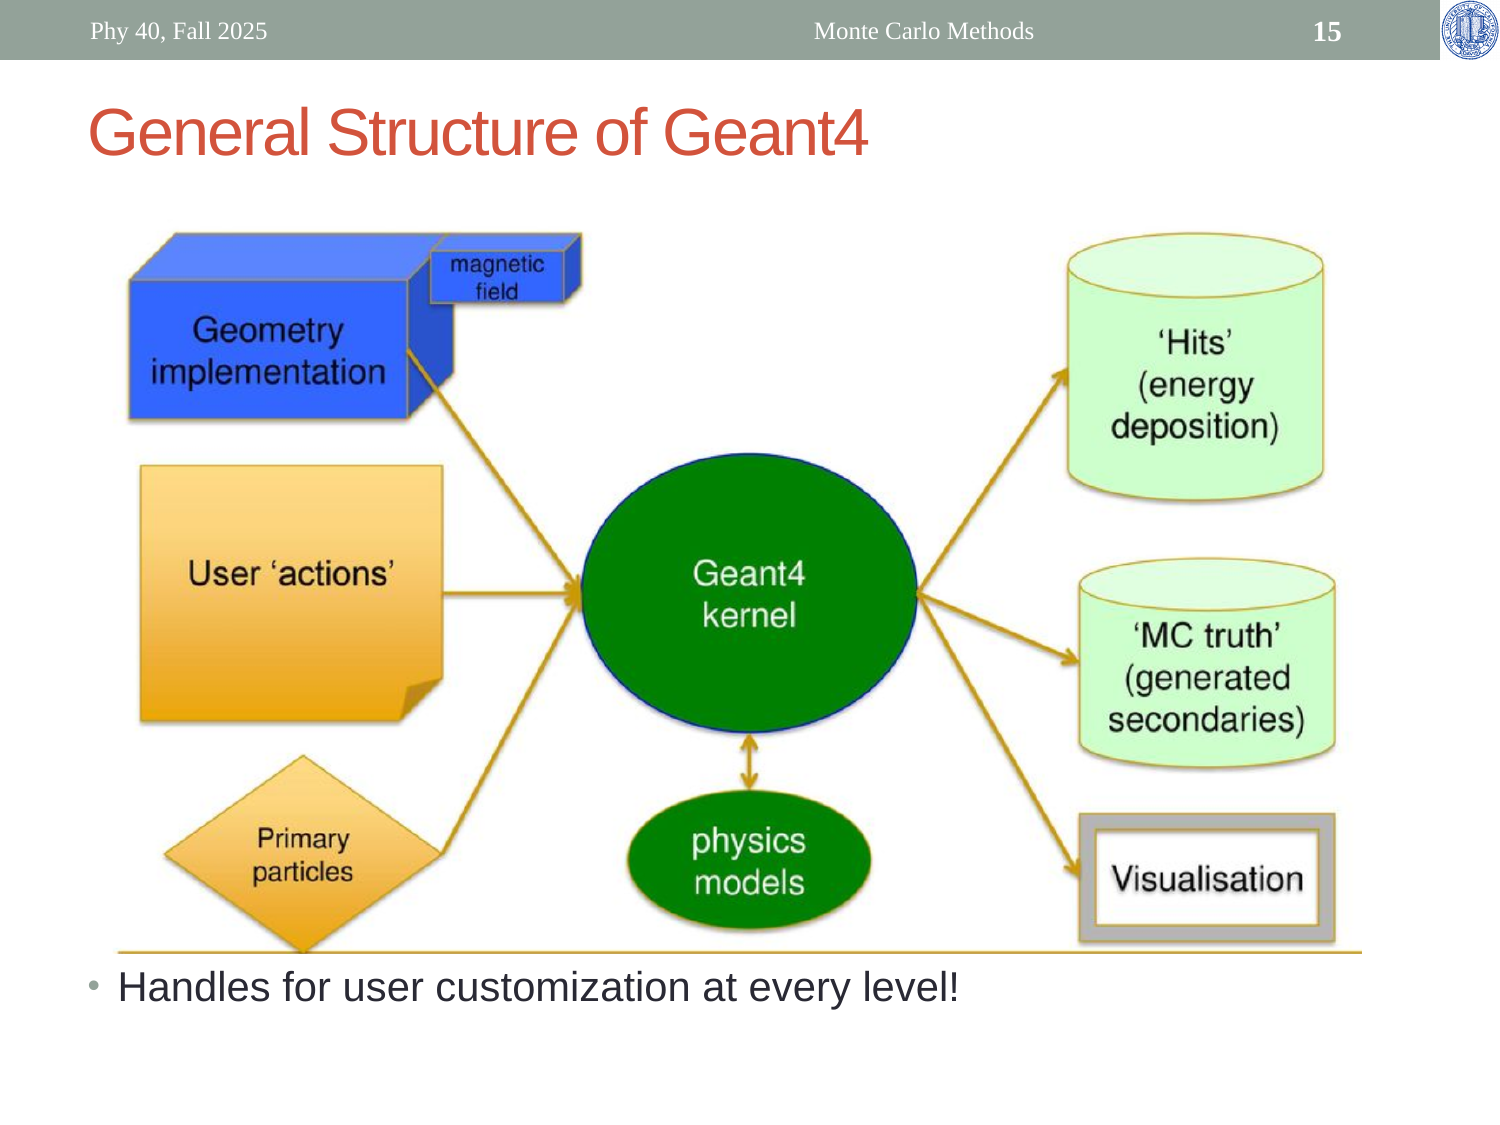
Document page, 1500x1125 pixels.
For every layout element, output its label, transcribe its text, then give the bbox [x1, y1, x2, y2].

slide_number 15 [1297, 3, 1425, 57]
picture [85, 171, 1362, 954]
title General Structure of Geant4 [72, 77, 1423, 181]
footer Monte Carlo Methods [562, 3, 1286, 57]
list Handles for user customization at every level! [72, 193, 1423, 1087]
picture [1440, 0, 1500, 61]
slide_number Phy 40, Fall 2025 [75, 3, 550, 57]
